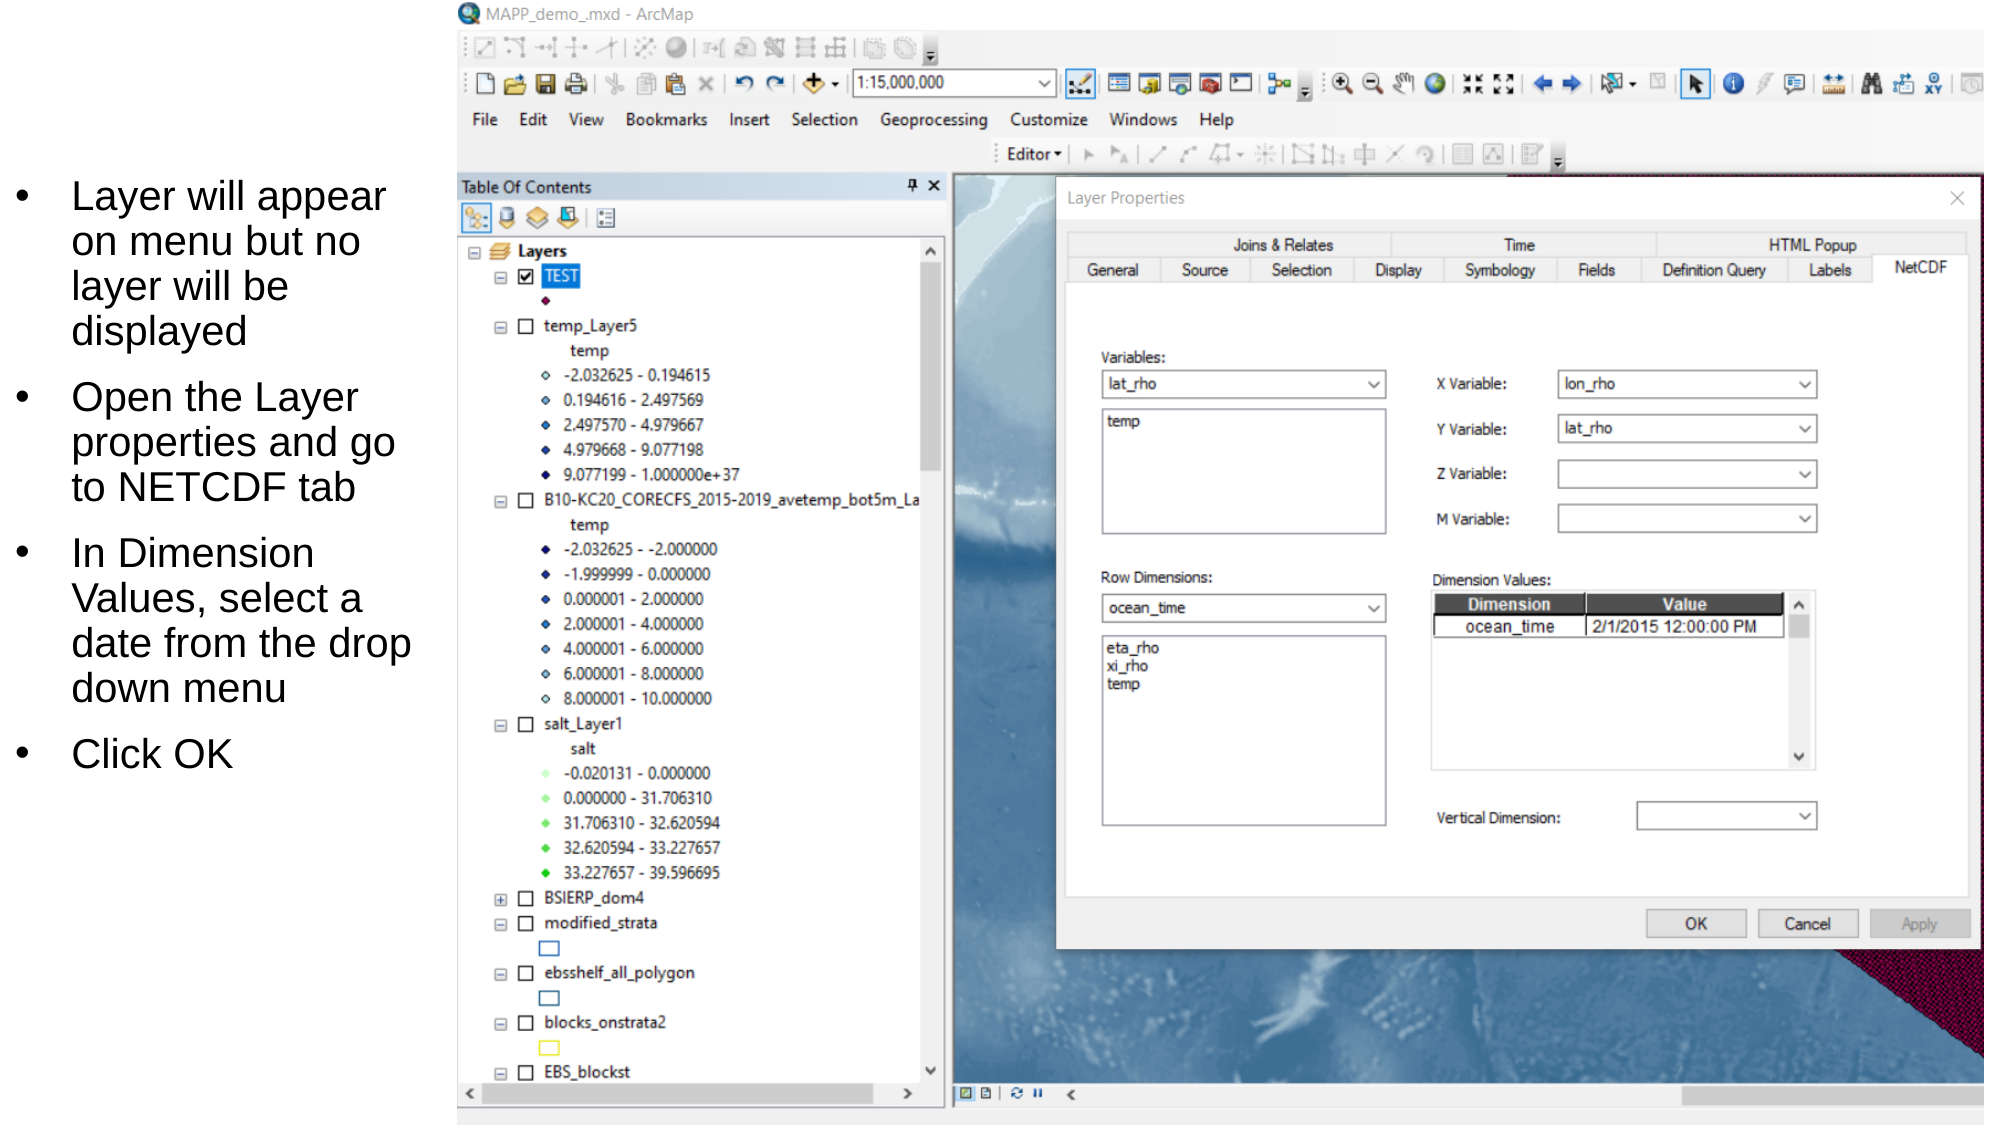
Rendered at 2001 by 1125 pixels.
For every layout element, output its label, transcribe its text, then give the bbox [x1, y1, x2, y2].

picture [457, 0, 1984, 1125]
text_box Layer will appear on menu but no layer will be displayed Open the Layer properties and go to NETCDF tab In Dimension Values, select a date from the drop down menu Click OK [0, 167, 441, 687]
